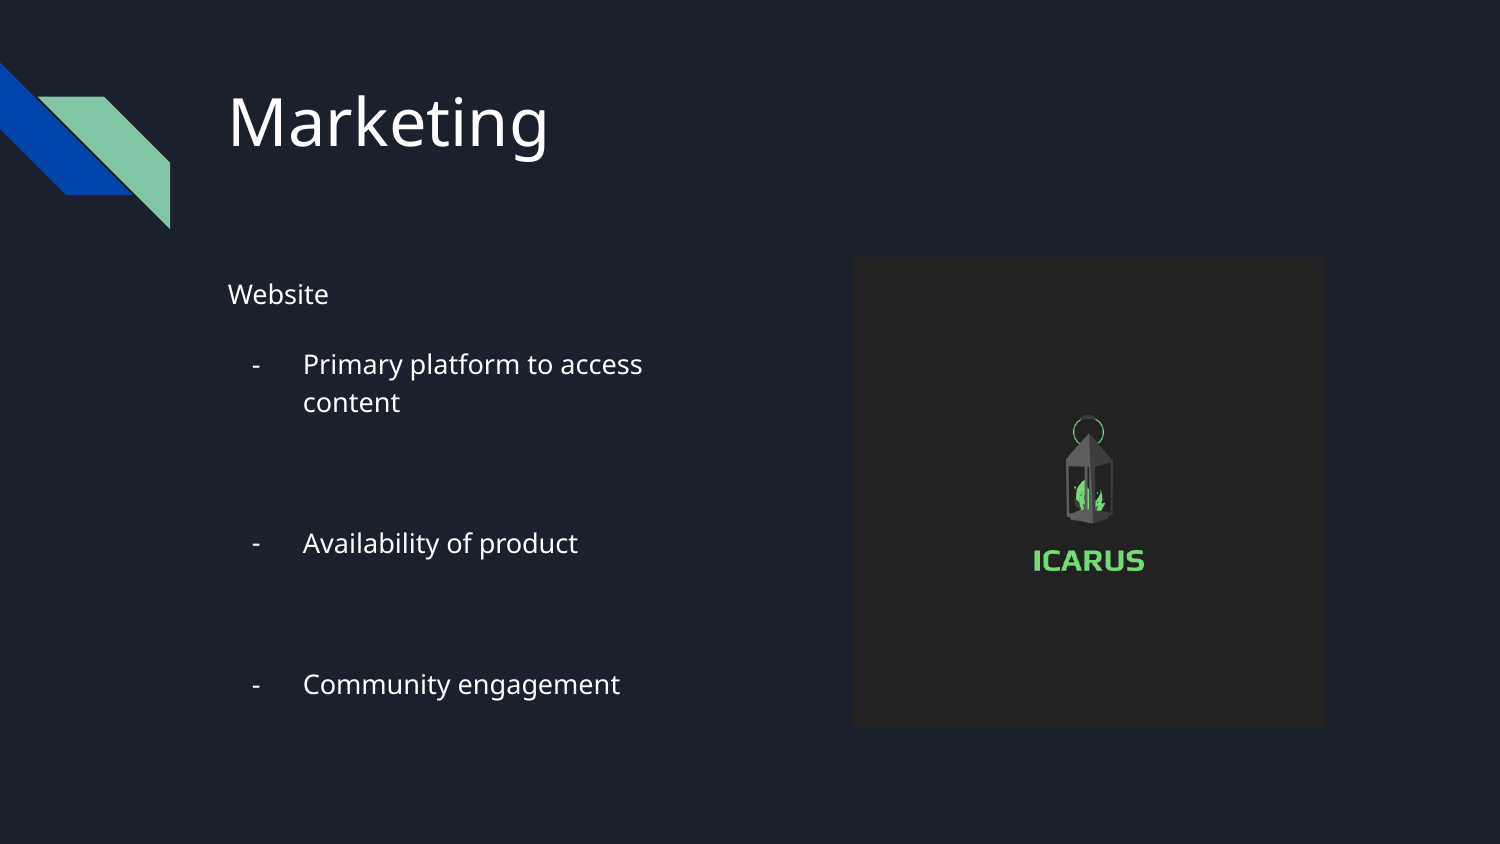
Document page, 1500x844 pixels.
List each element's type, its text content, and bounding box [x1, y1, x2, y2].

list Website Primary platform to access content Availability of product Community engagement [212, 257, 694, 735]
picture [852, 256, 1325, 730]
title Marketing [212, 64, 1368, 215]
